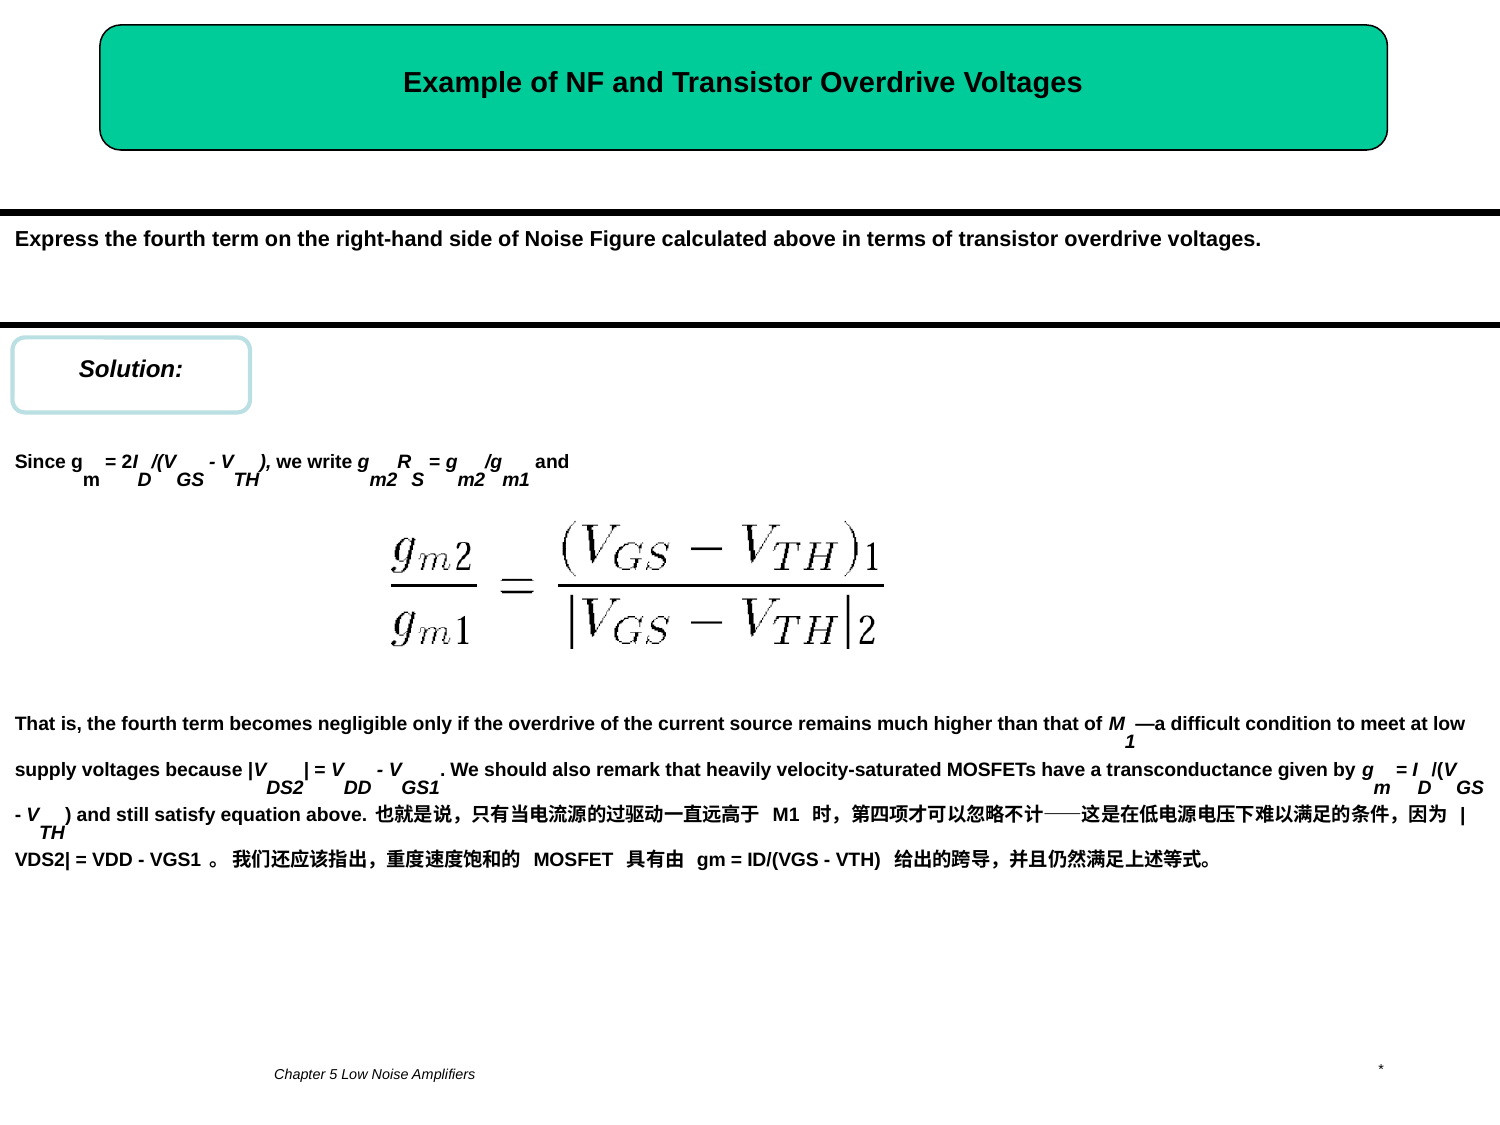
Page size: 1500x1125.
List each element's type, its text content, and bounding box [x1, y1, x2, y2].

text_box That is, the fourth term becomes negligible only if the overdrive of the current source remains much higher than that of M1—a difficult condition to meet at low supply voltages because |VDS2| = VDD - VGS1. We should also remark that heavily velocity-saturated MOSFETs have a transconductance given by gm = ID/(VGS - VTH) and still satisfy equation above.也就是说，只有当电流源的过驱动一直远高于 M1 时，第四项才可以忽略不计——这是在低电源电压下难以满足的条件，因为 |VDS2| = VDD - VGS1。 我们还应该指出，重度速度饱和的 MOSFET 具有由 gm = ID/(VGS - VTH) 给出的跨导，并且仍然满足上述等式。 [0, 699, 1500, 900]
text_box Express the fourth term on the right-hand side of Noise Figure calculated above in terms of transistor overdrive voltages. [0, 218, 1500, 324]
text_box Since gm = 2ID/(VGS - VTH), we write gm2RS = gm2/gm1 and [0, 437, 1500, 500]
text_box Solution: [10, 335, 253, 415]
text_box Example of NF and Transistor Overdrive Voltages [99, 24, 1388, 150]
picture [387, 512, 888, 658]
